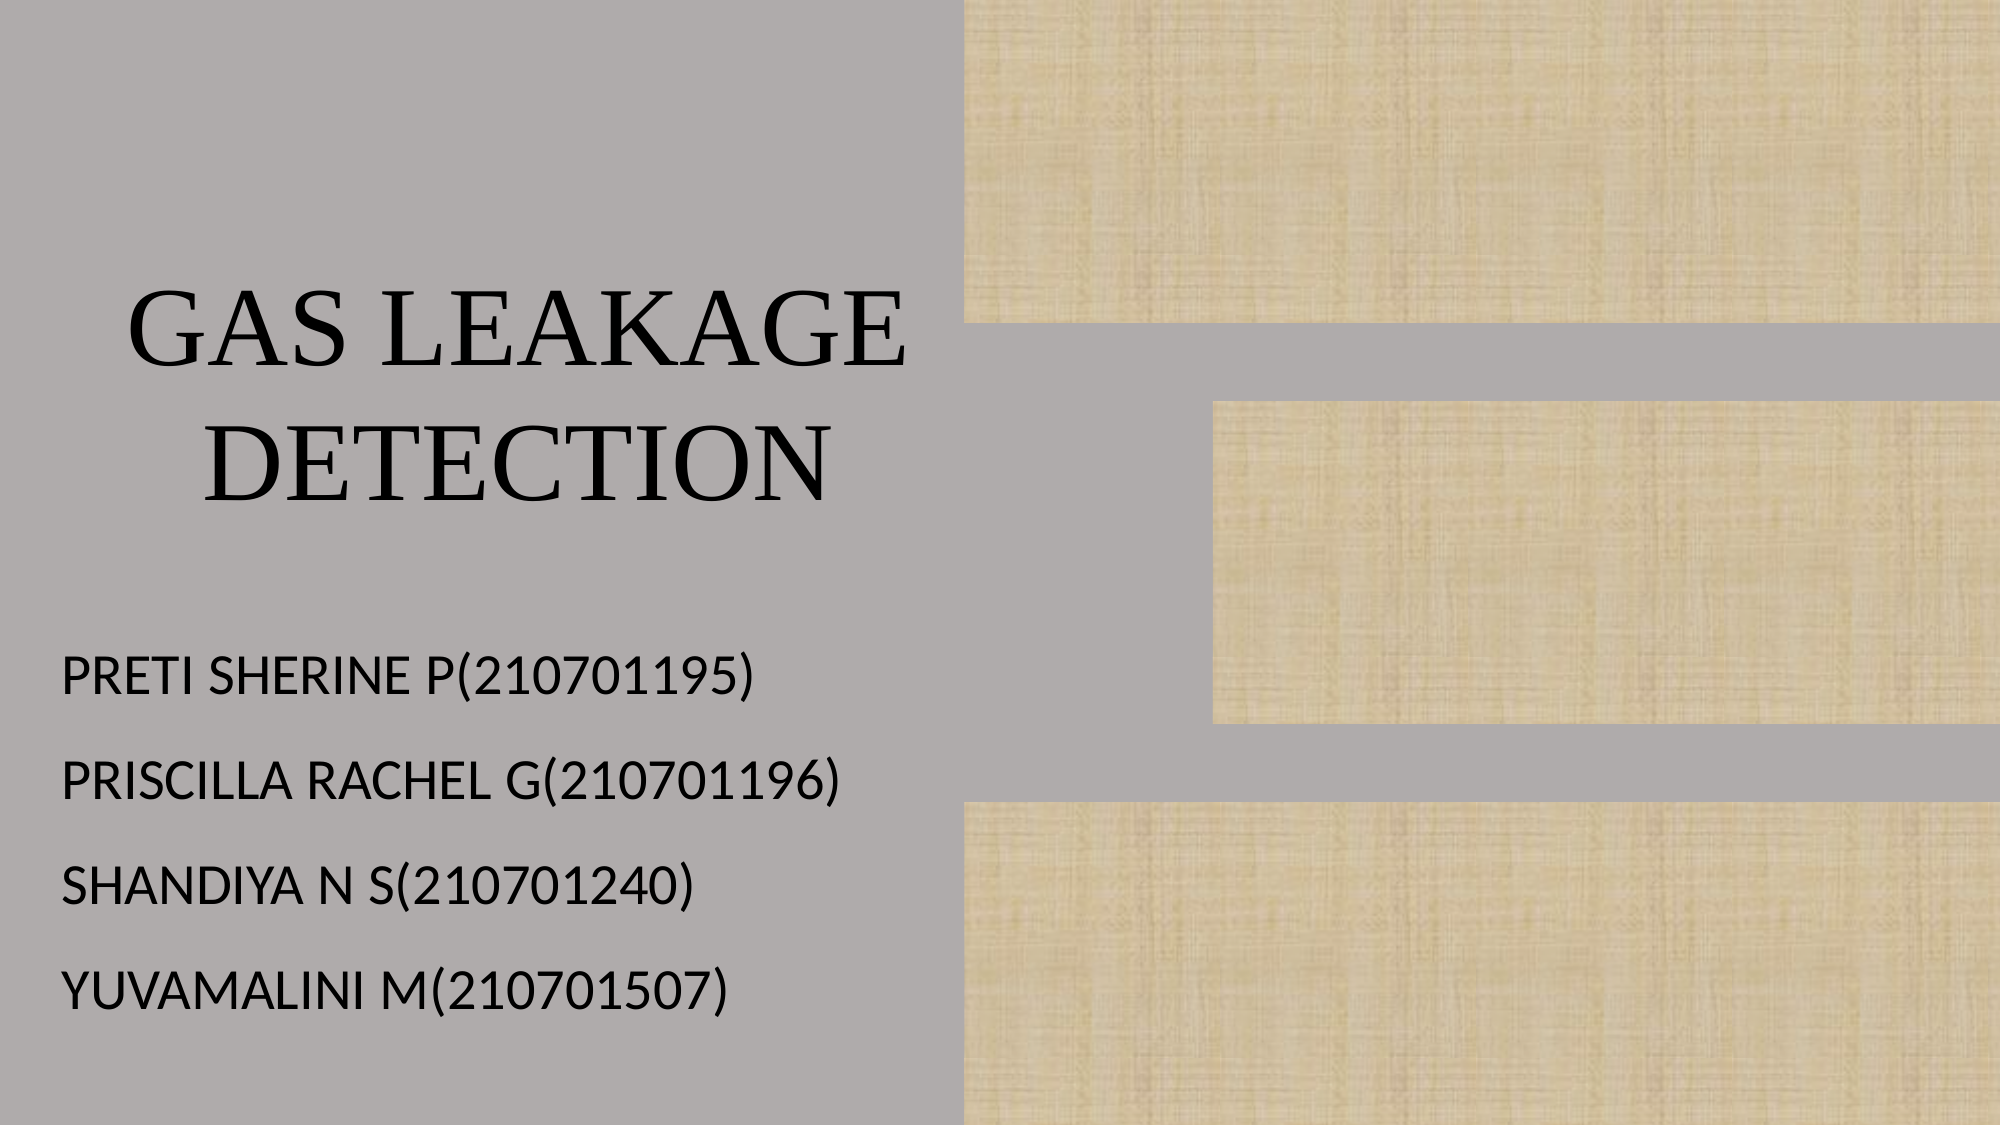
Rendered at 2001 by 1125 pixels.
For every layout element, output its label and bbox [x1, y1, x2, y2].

text_box [964, 0, 2000, 1125]
text_box [38, 245, 946, 1022]
